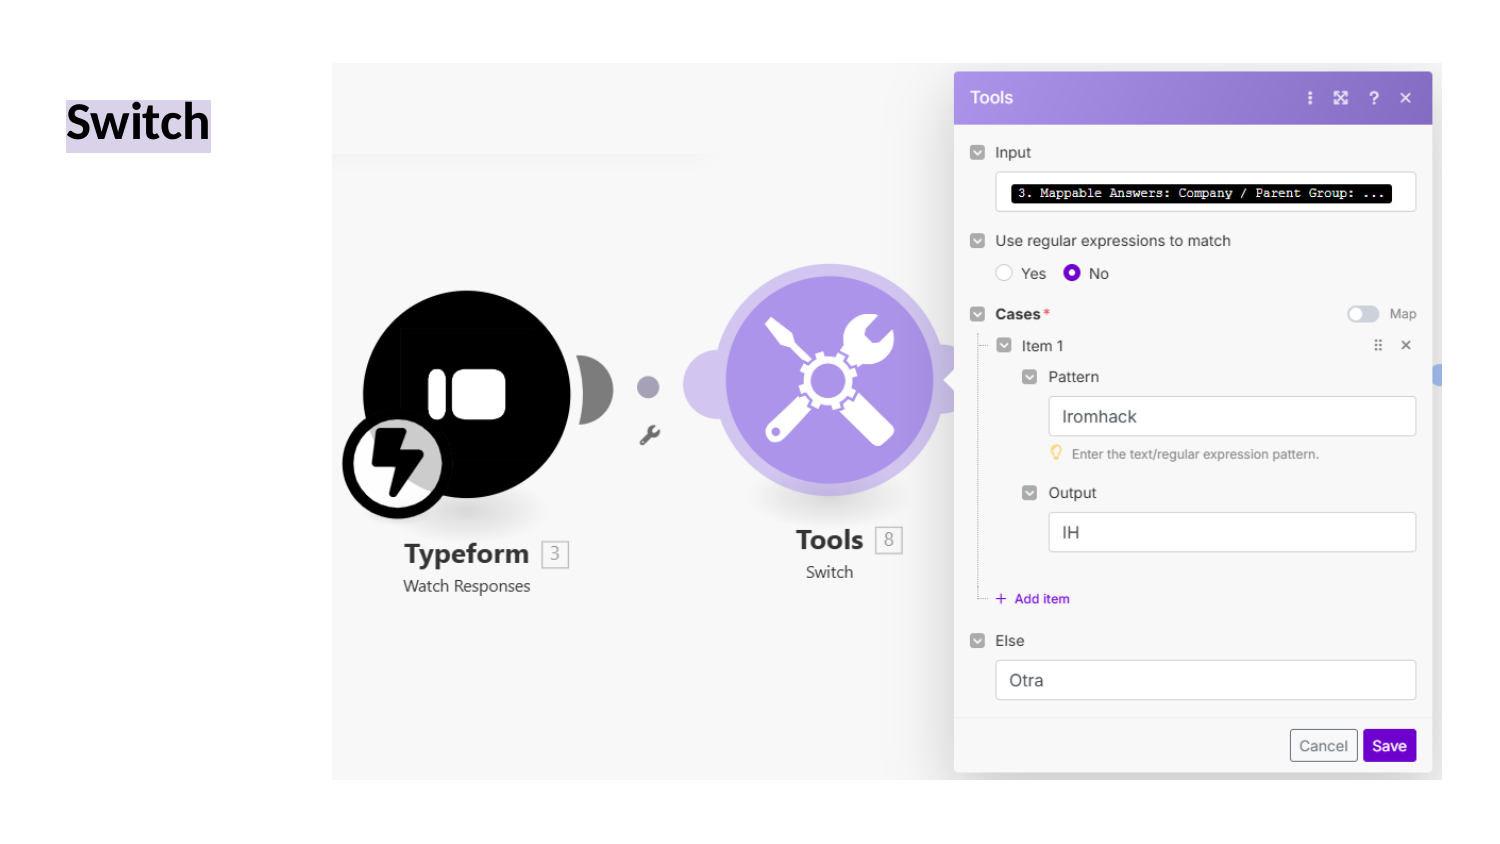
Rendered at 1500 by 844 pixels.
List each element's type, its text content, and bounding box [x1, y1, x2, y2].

title Switch [51, 71, 327, 166]
picture [332, 63, 1443, 781]
